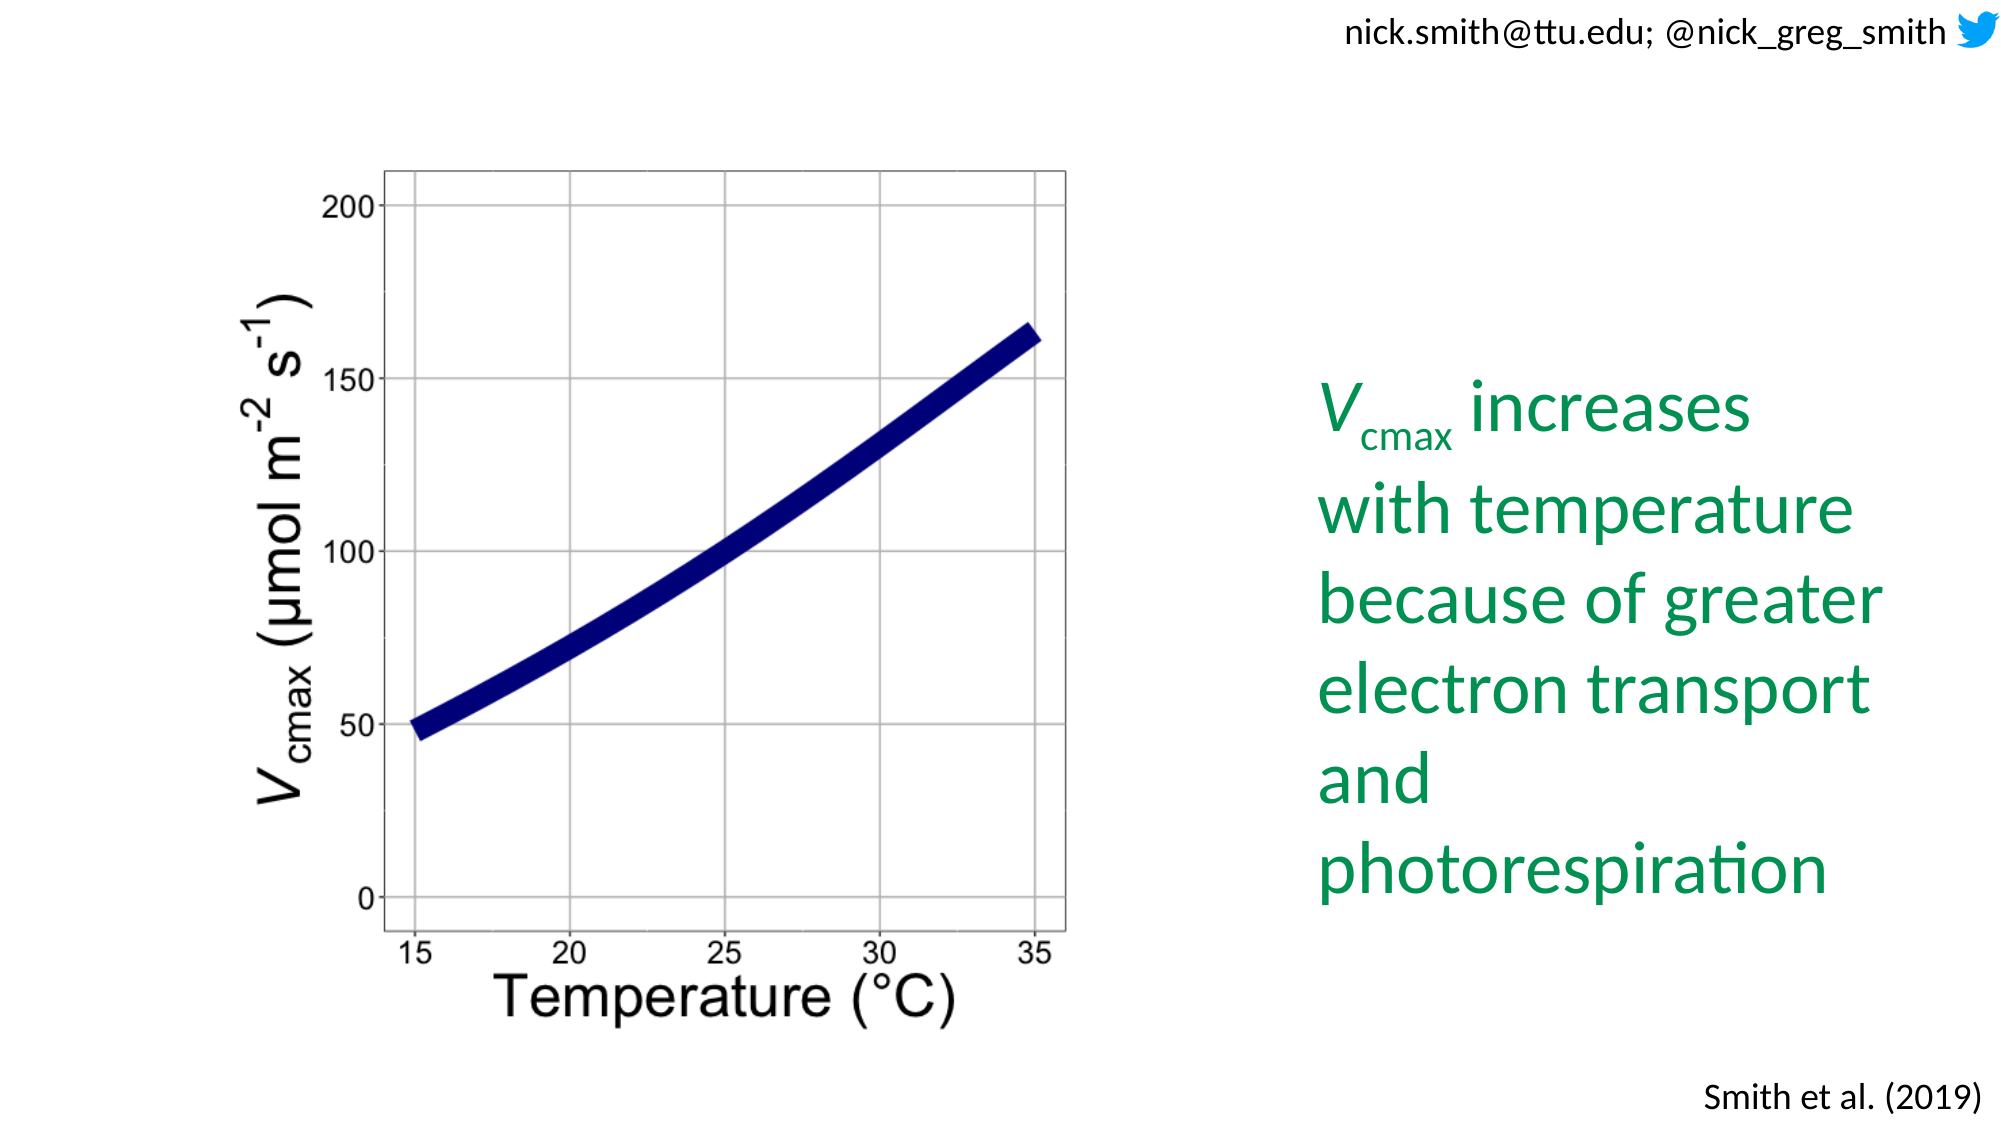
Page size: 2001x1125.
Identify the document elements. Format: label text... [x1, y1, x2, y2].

text_box Smith et al. (2019) [1689, 1064, 1998, 1125]
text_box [1325, 0, 2000, 60]
text_box Vcmax increases with temperature because of greater electron transport and photorespiration [1302, 349, 1919, 917]
picture [231, 161, 1076, 1030]
